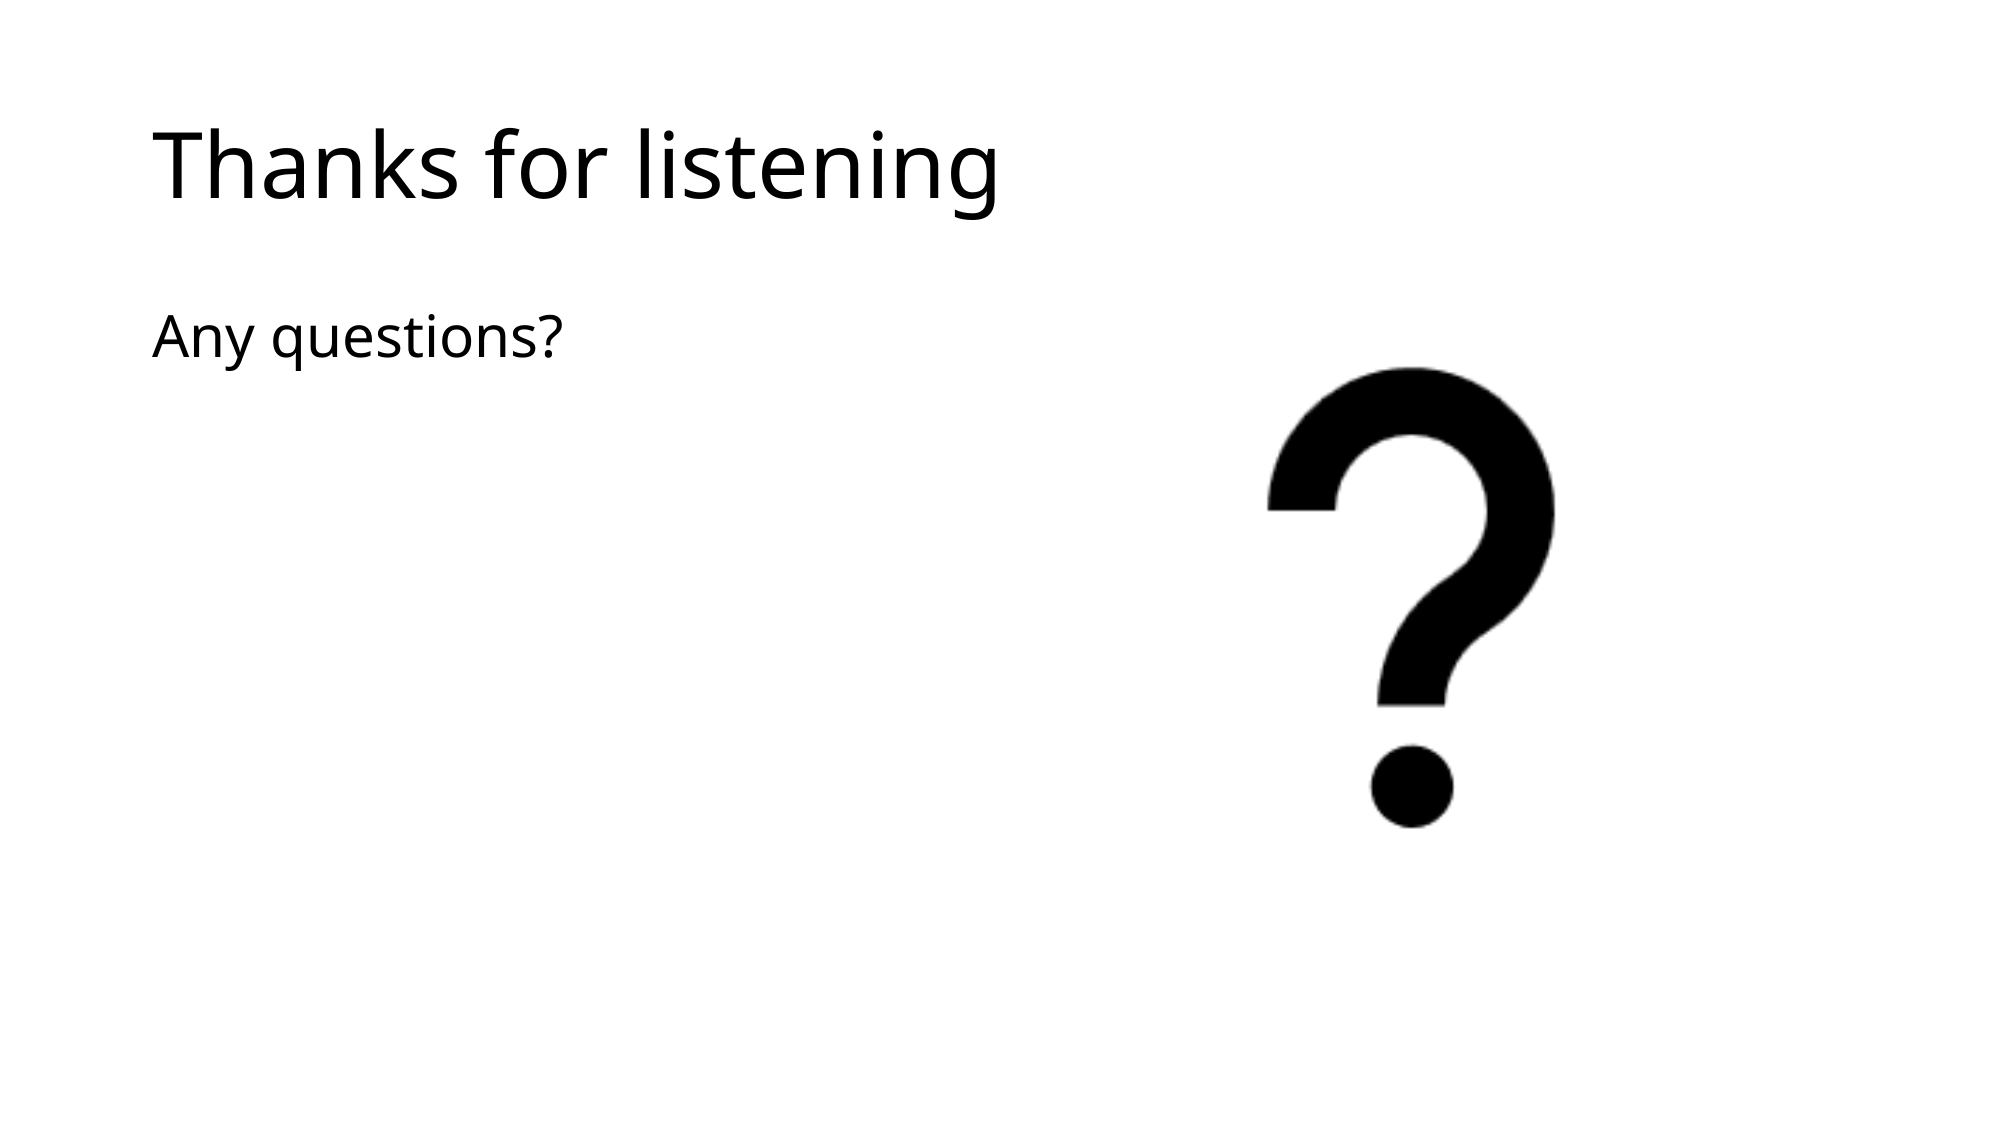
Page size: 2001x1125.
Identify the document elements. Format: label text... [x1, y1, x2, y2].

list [1142, 328, 1682, 869]
title Thanks for listening [137, 59, 1863, 278]
list Any questions? [137, 299, 988, 1014]
